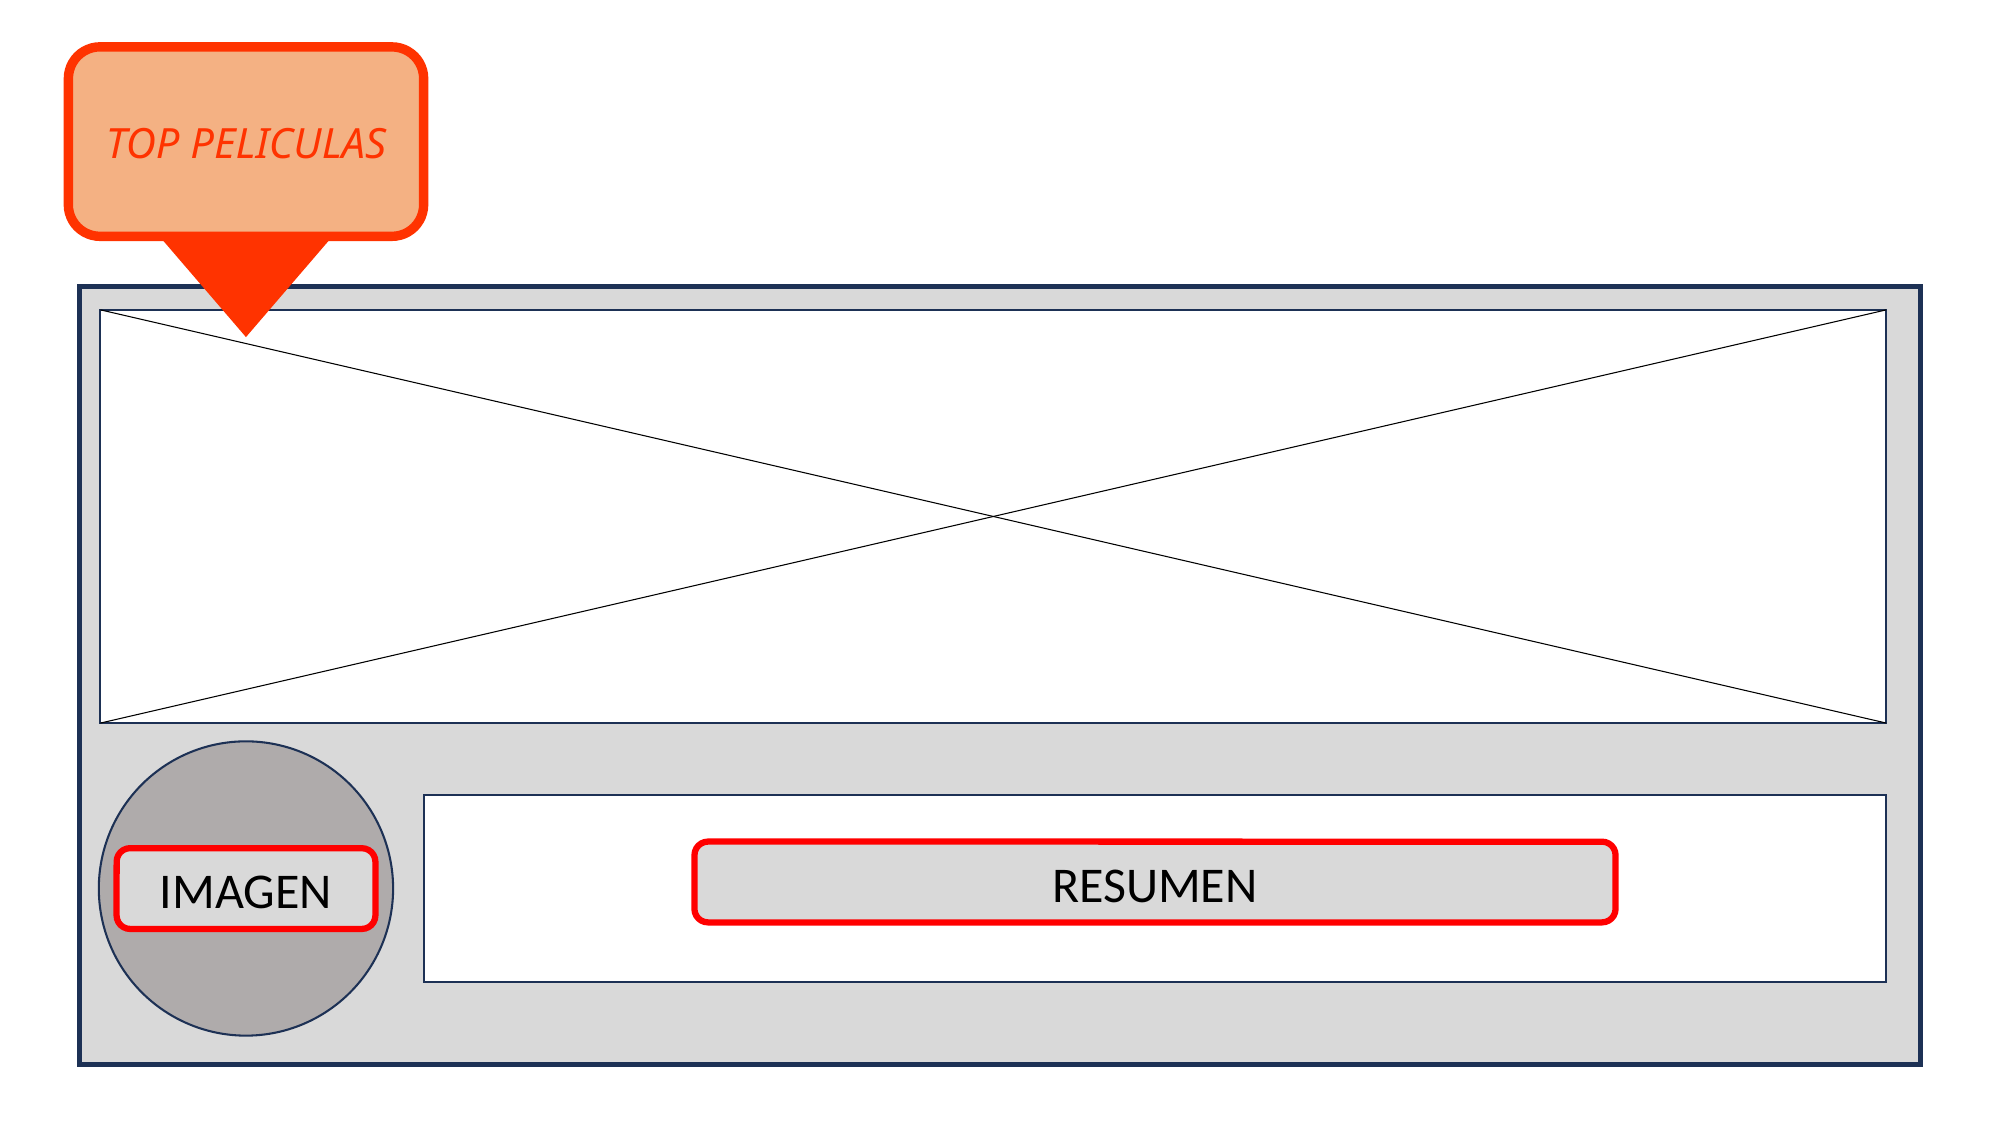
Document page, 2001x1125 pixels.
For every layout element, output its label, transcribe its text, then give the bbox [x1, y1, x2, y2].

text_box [100, 309, 1887, 724]
text_box TOP PELICULAS [67, 45, 425, 238]
text_box IMAGEN [115, 847, 377, 930]
text_box [423, 794, 1887, 983]
text_box RESUMEN [693, 840, 1617, 924]
text_box [157, 235, 335, 309]
text_box [79, 285, 1921, 1065]
text_box [97, 740, 395, 1037]
